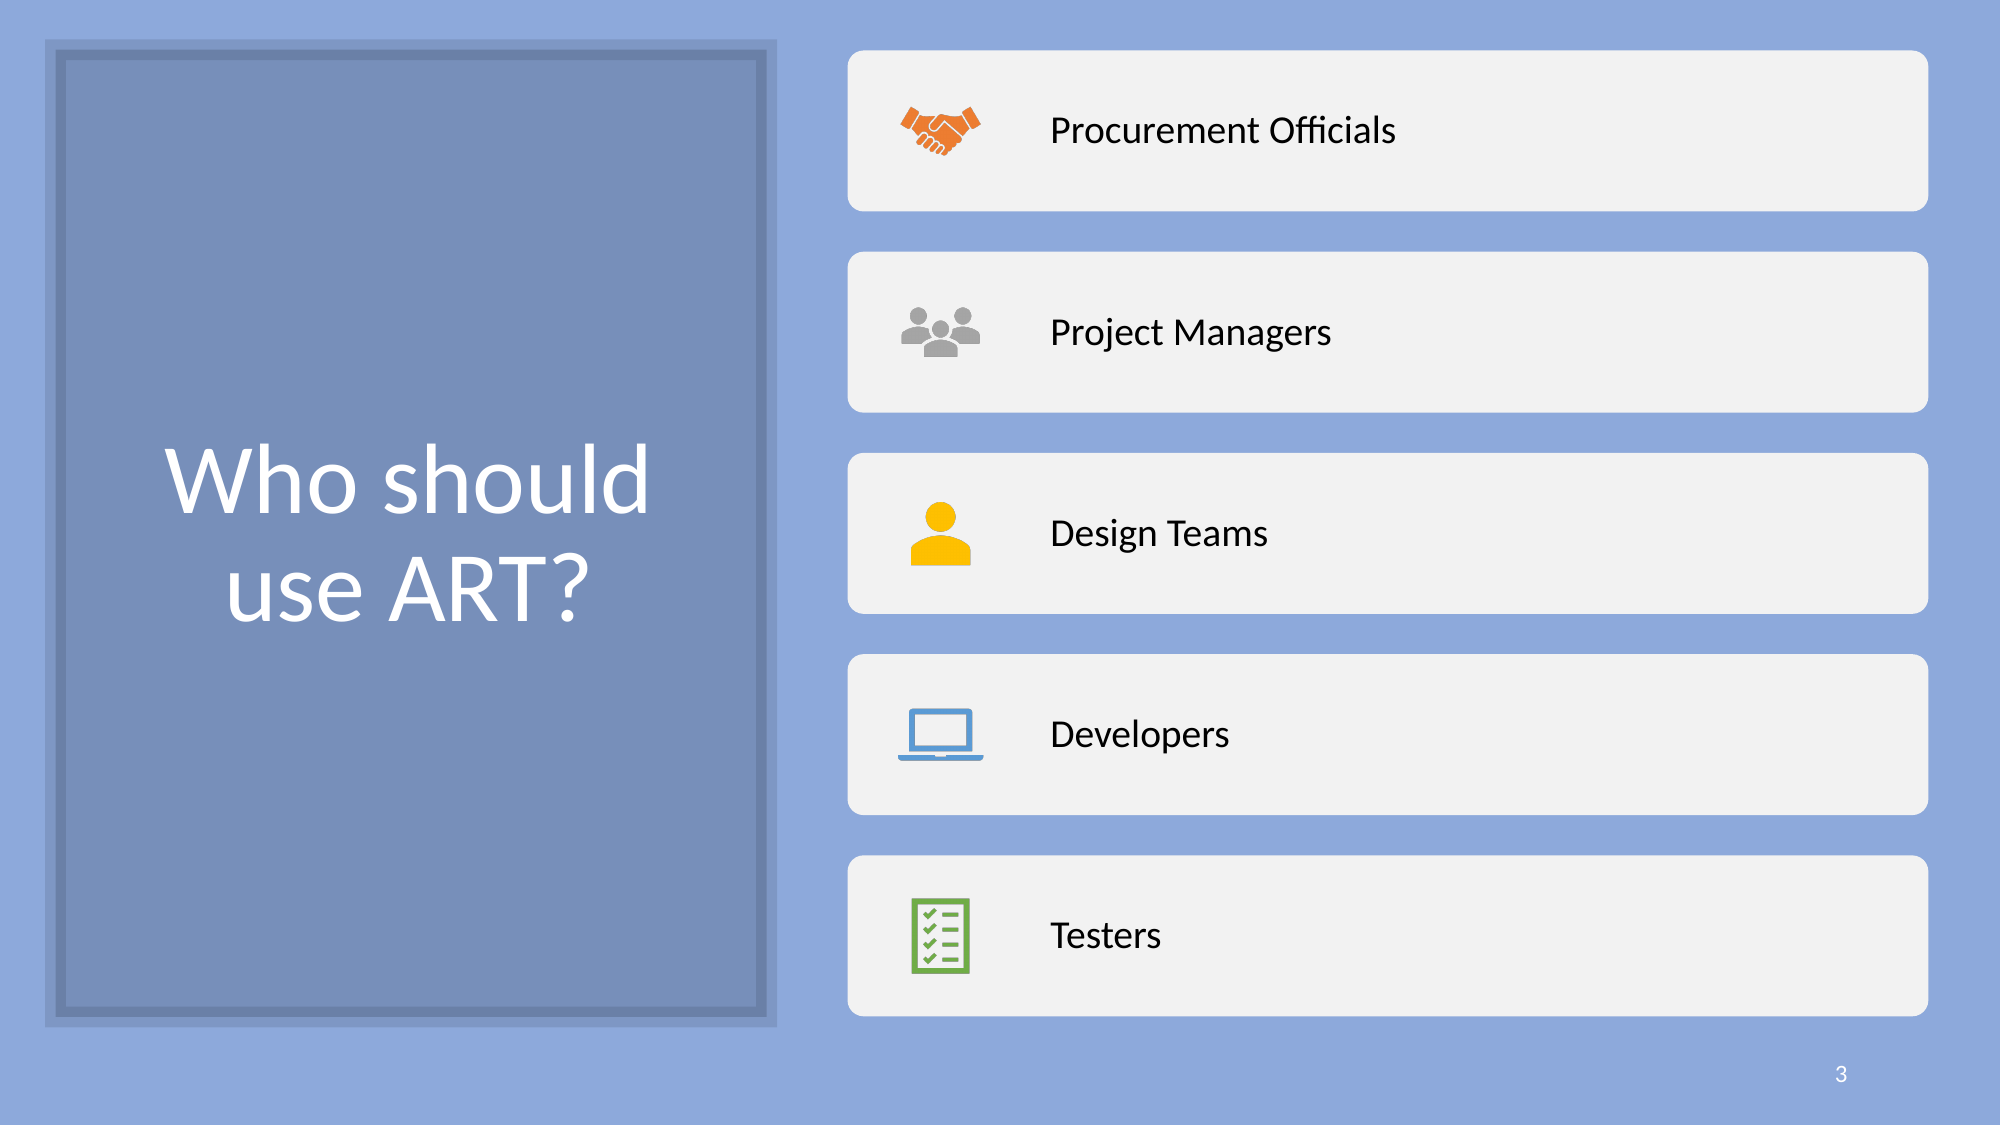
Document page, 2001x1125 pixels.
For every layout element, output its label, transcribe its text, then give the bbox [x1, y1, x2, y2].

title Who should use ART? [97, 104, 722, 967]
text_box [847, 50, 1929, 1017]
slide_number 3 [1412, 1042, 1863, 1103]
text_box [55, 49, 767, 1017]
